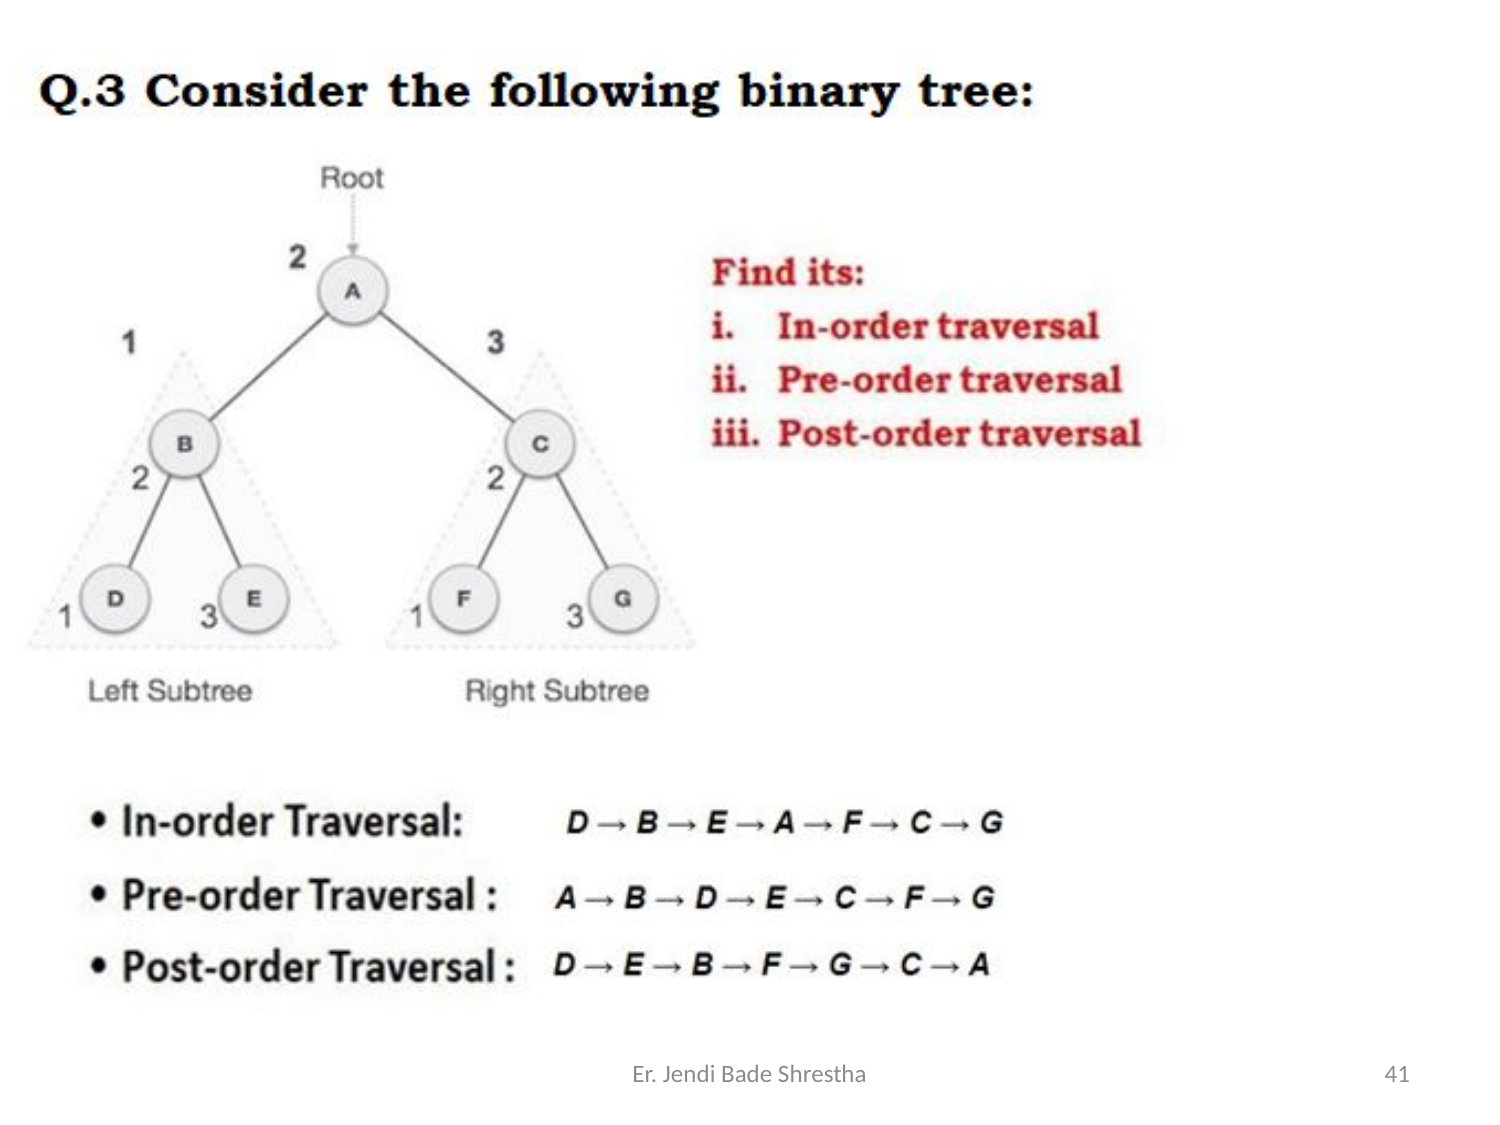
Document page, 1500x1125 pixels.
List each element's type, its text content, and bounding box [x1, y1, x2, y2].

footer Er. Jendi Bade Shrestha [512, 1046, 988, 1103]
slide_number 41 [1074, 1046, 1425, 1103]
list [15, 49, 1475, 1038]
